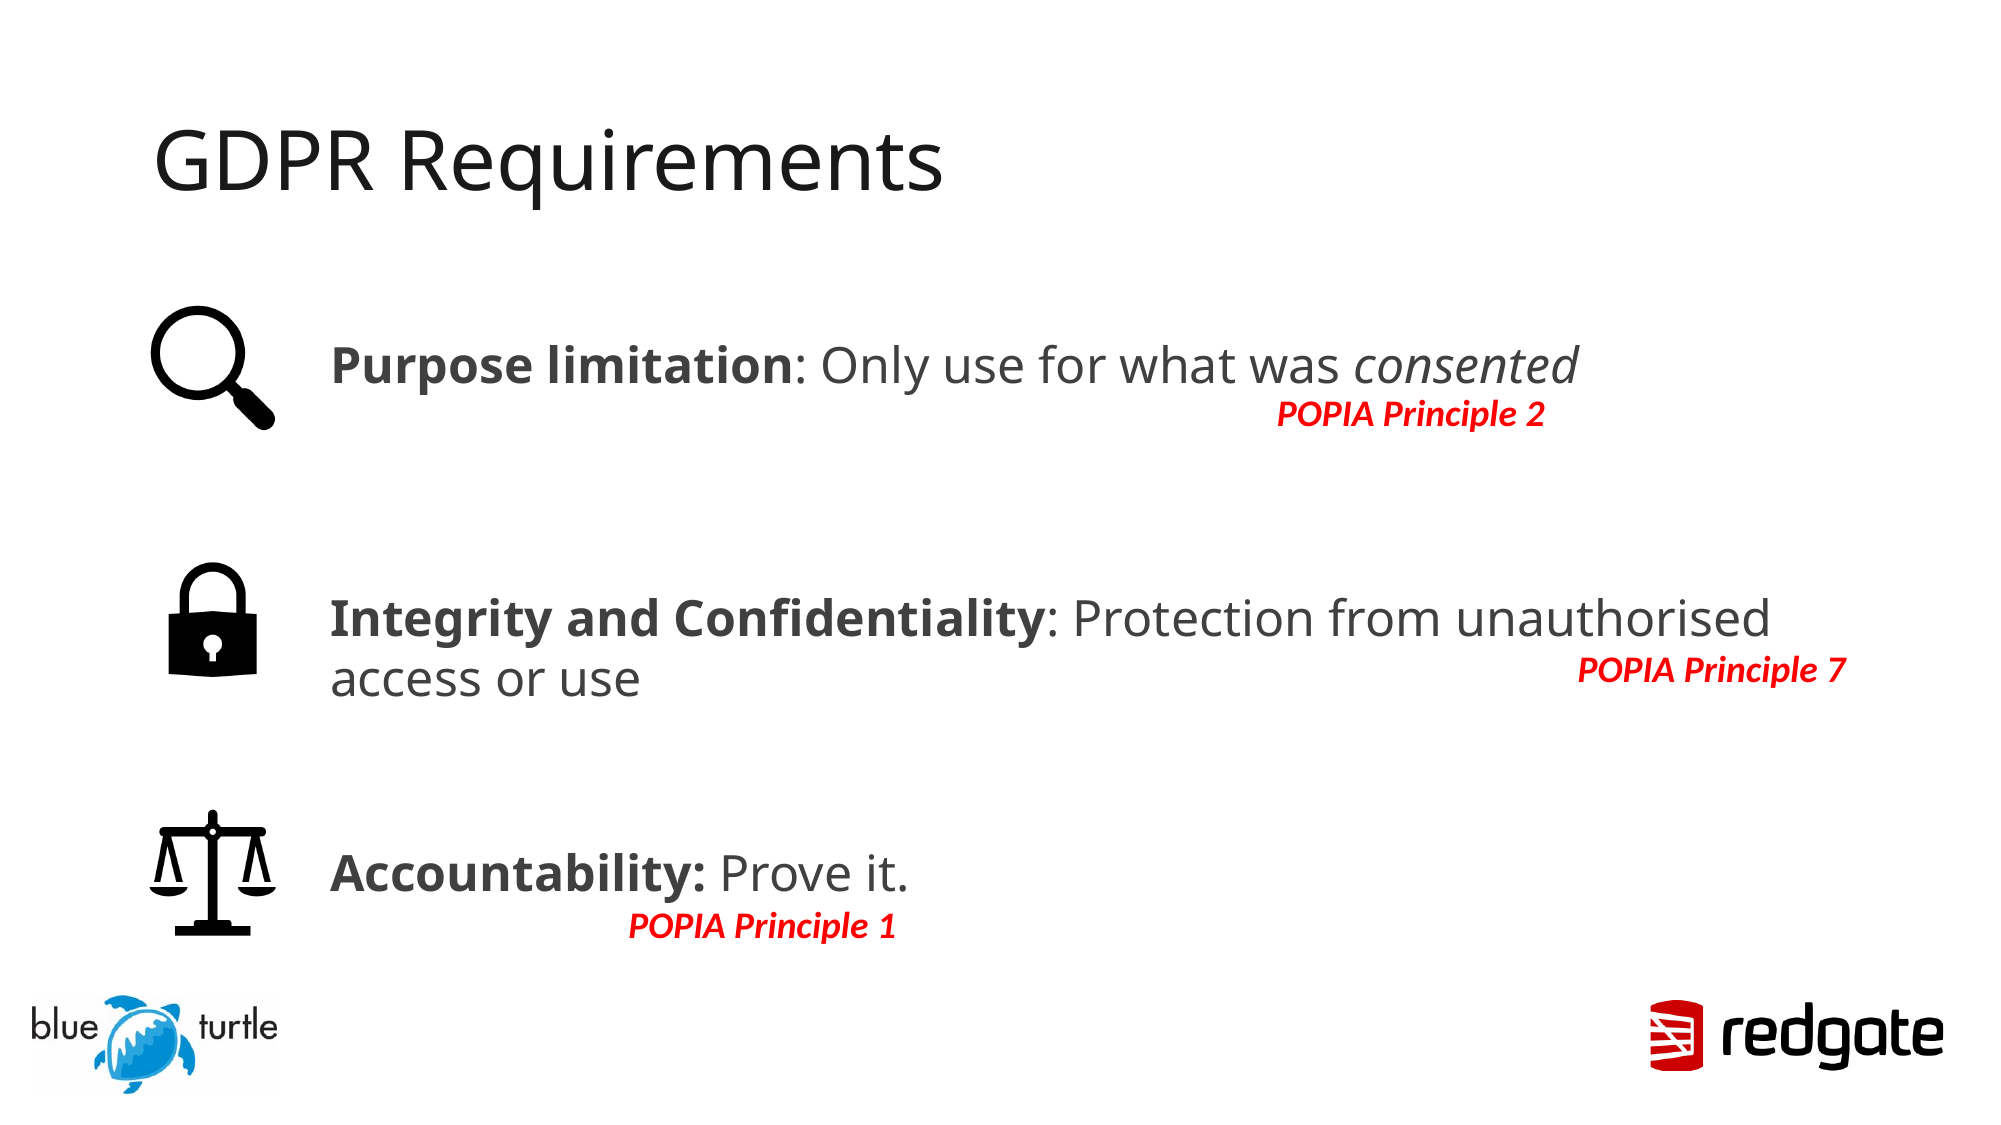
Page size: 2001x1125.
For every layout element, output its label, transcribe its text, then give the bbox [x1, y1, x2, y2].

picture [137, 544, 288, 695]
text_box POPIA Principle 2 [1262, 381, 1561, 442]
picture [32, 995, 277, 1094]
text_box Purpose limitation: Only use for what was consented [315, 326, 1863, 506]
title GDPR Requirements [137, 76, 1871, 250]
picture [137, 797, 288, 948]
text_box POPIA Principle 1 [613, 893, 912, 954]
text_box Integrity and Confidentiality: Protection from unauthorised access or use [315, 578, 1863, 759]
picture [137, 292, 288, 443]
text_box POPIA Principle 7 [1562, 638, 1861, 698]
text_box Accountability: Prove it. [315, 834, 1863, 1014]
